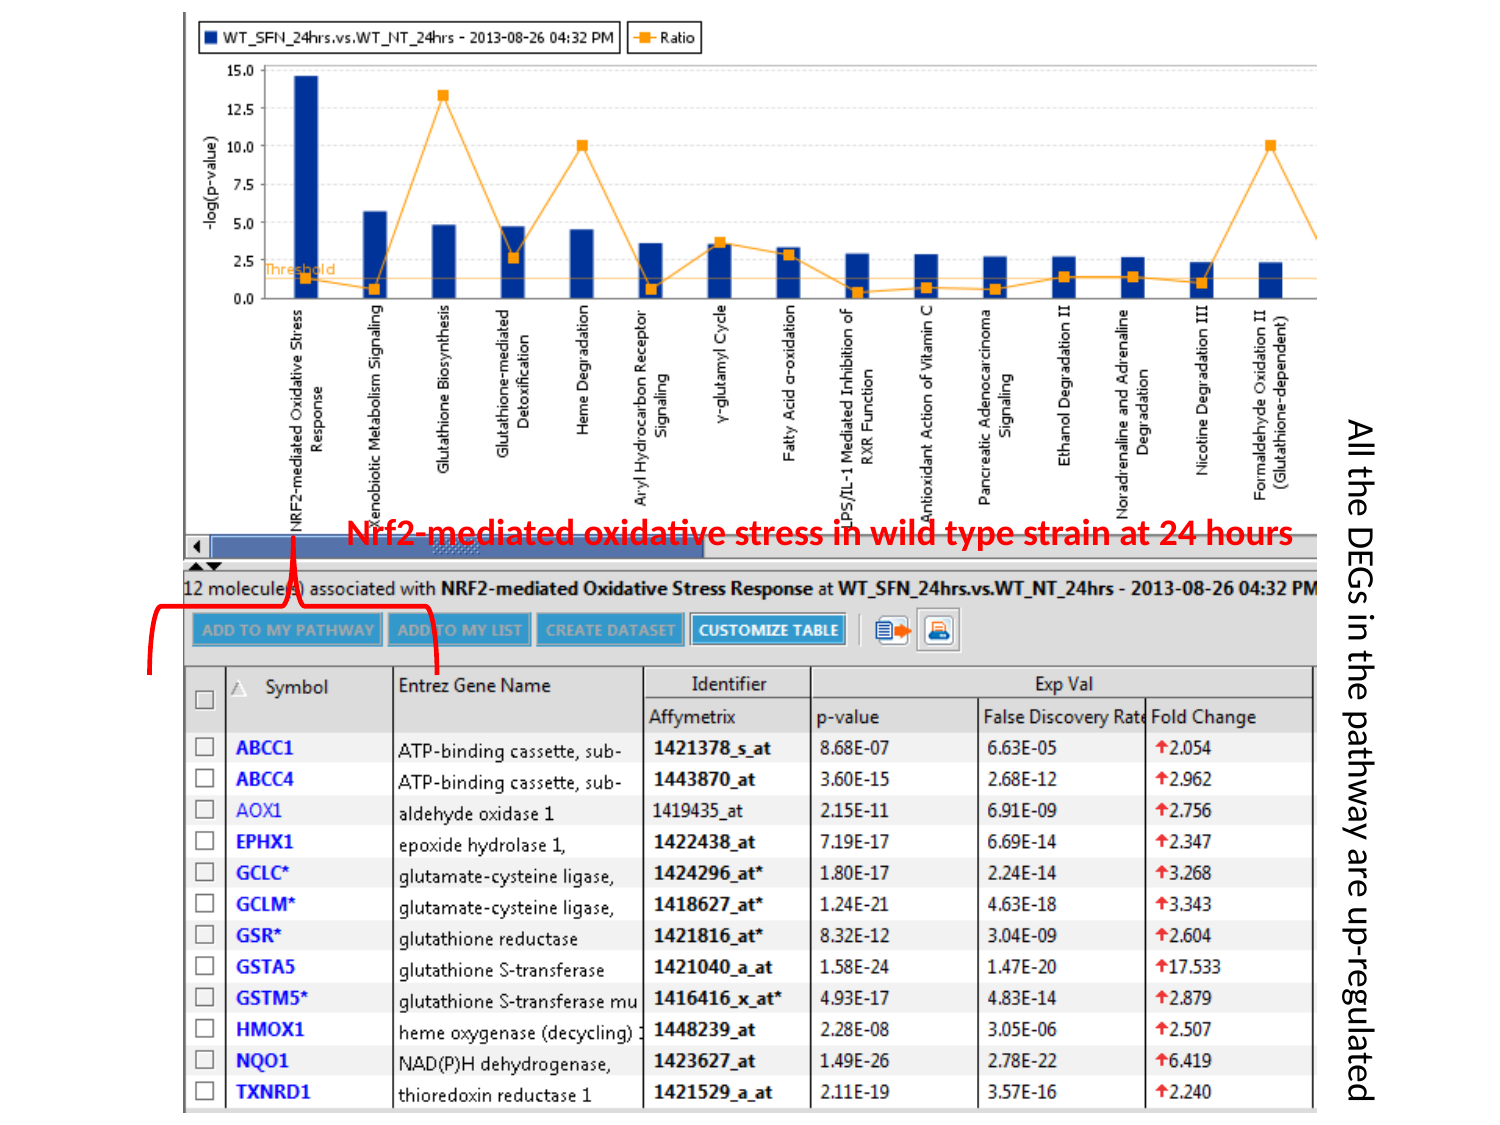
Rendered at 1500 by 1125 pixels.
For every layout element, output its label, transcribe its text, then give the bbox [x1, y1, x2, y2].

text_box [148, 605, 178, 676]
picture [183, 12, 1317, 1113]
text_box All the DEGs in the pathway are up-regulated [1322, 404, 1394, 1112]
